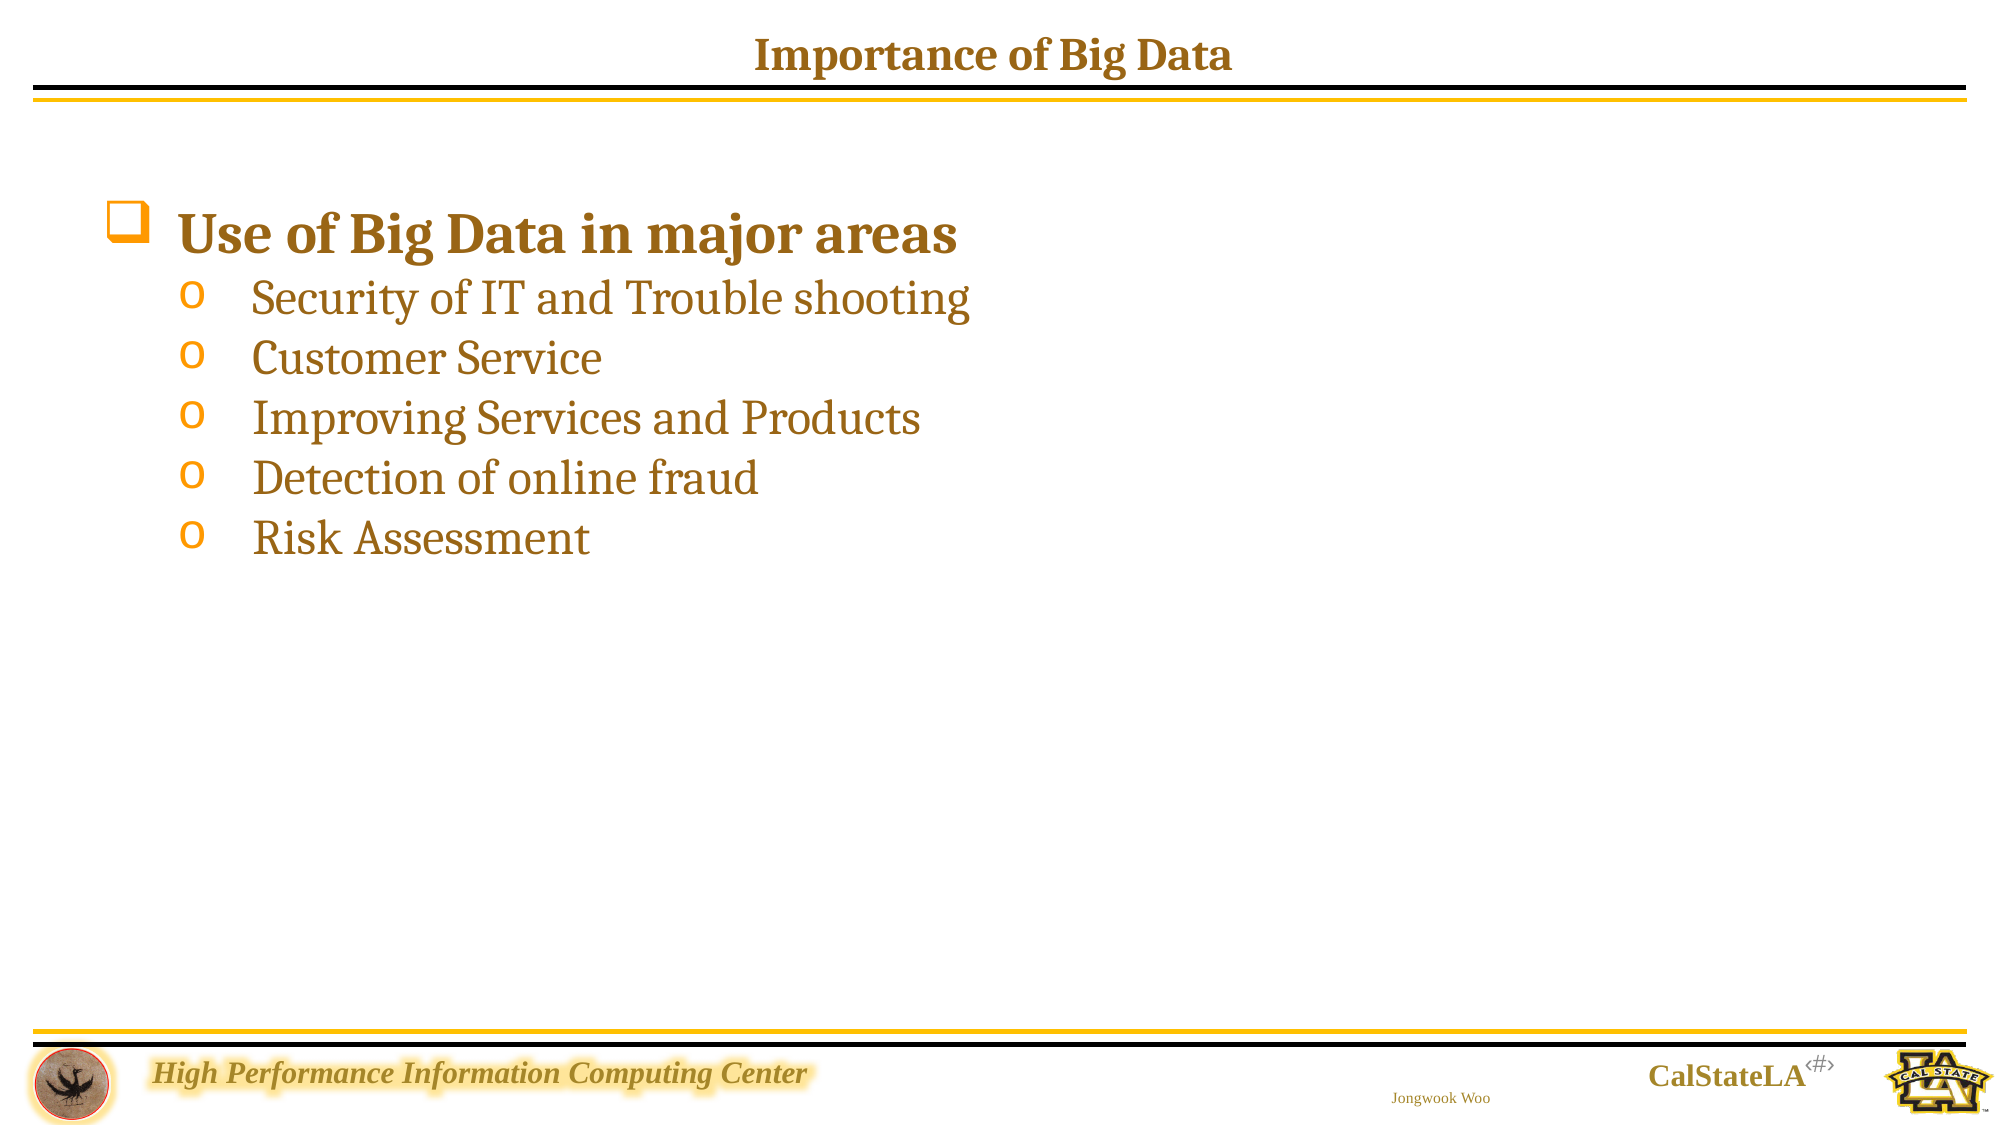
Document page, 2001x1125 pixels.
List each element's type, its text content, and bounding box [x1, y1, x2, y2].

text_box Importance of Big Data [450, 24, 1538, 88]
picture [33, 1047, 111, 1121]
picture [1881, 1046, 1996, 1116]
slide_number ‹#› [1433, 1025, 1850, 1100]
text_box Use of Big Data in major areas Security of IT and Trouble shooting Customer Service Improving Services and Products Detection of online fraud Risk Assessment [87, 187, 1925, 573]
